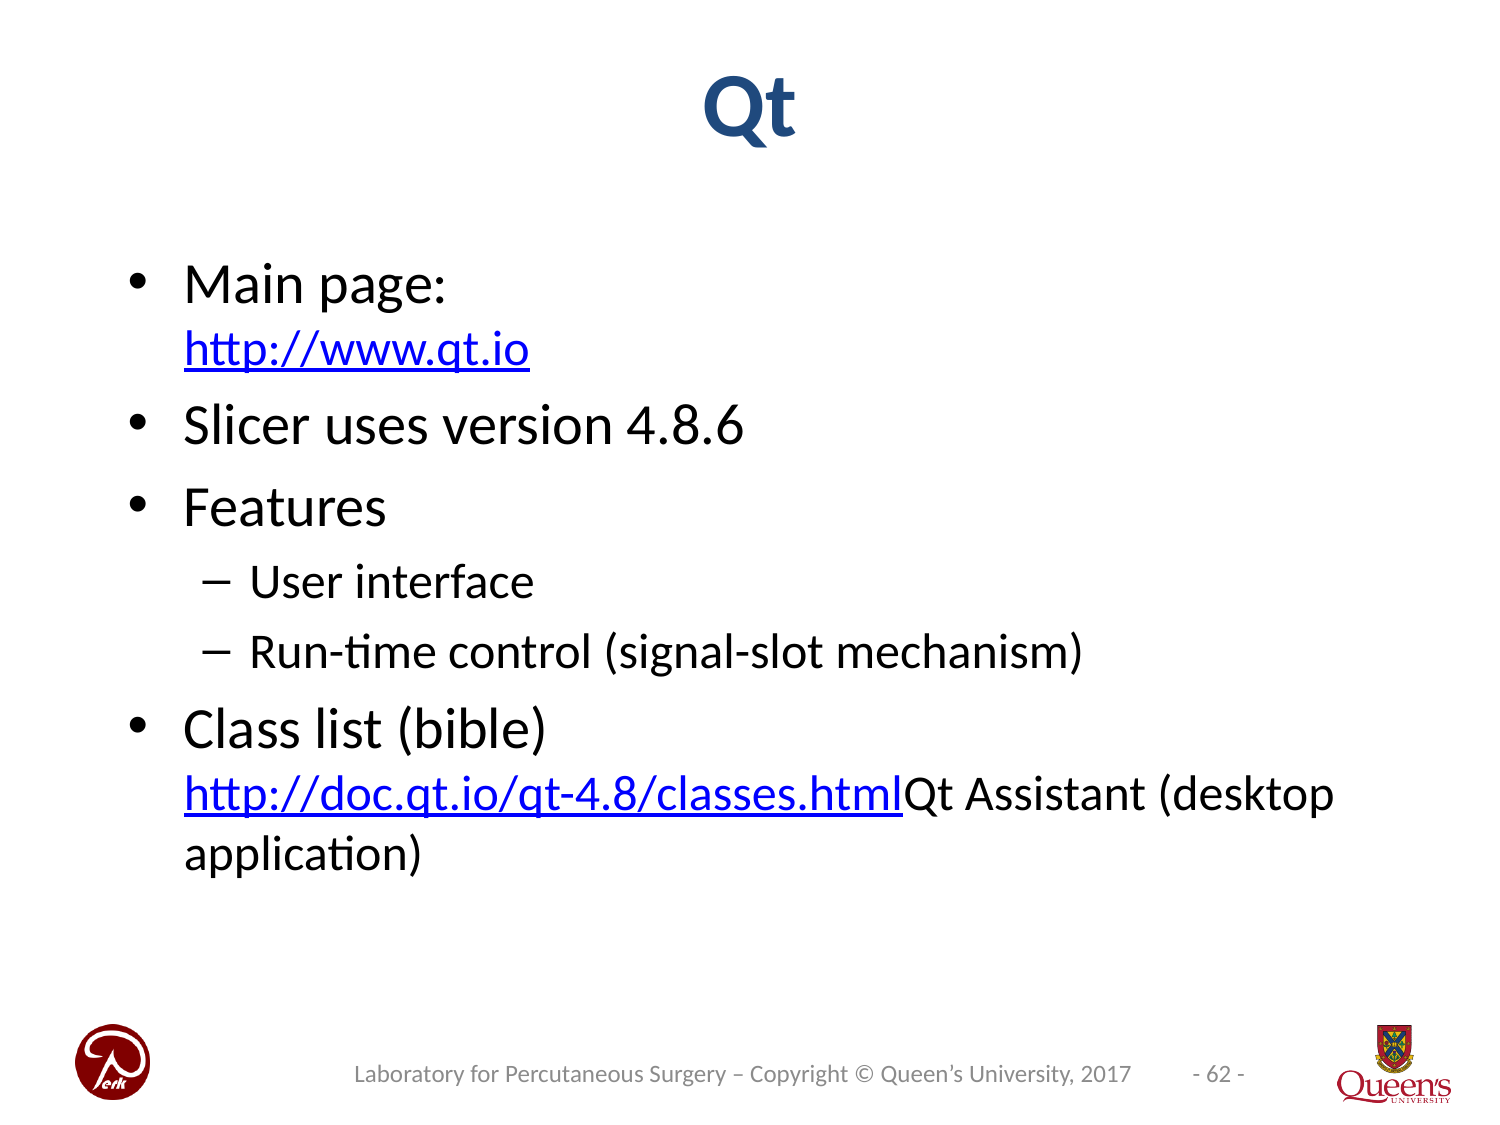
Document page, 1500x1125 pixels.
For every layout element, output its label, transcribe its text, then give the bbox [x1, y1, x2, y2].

footer Laboratory for Percutaneous Surgery – Copyright © Queen’s University, 2017 [312, 1042, 1175, 1103]
text_box Qt [74, 0, 1425, 200]
text_box Main page: http://www.qt.io Slicer uses version 4.8.6 Features User interface Run-time control (signal-slot mechanism) Class list (bible) http://doc.qt.io/qt-4.8/classes.html Qt Assistant (desktop application) [112, 237, 1425, 963]
picture [1337, 1025, 1451, 1103]
slide_number - 62 - [1175, 1042, 1263, 1103]
picture [75, 1024, 150, 1100]
